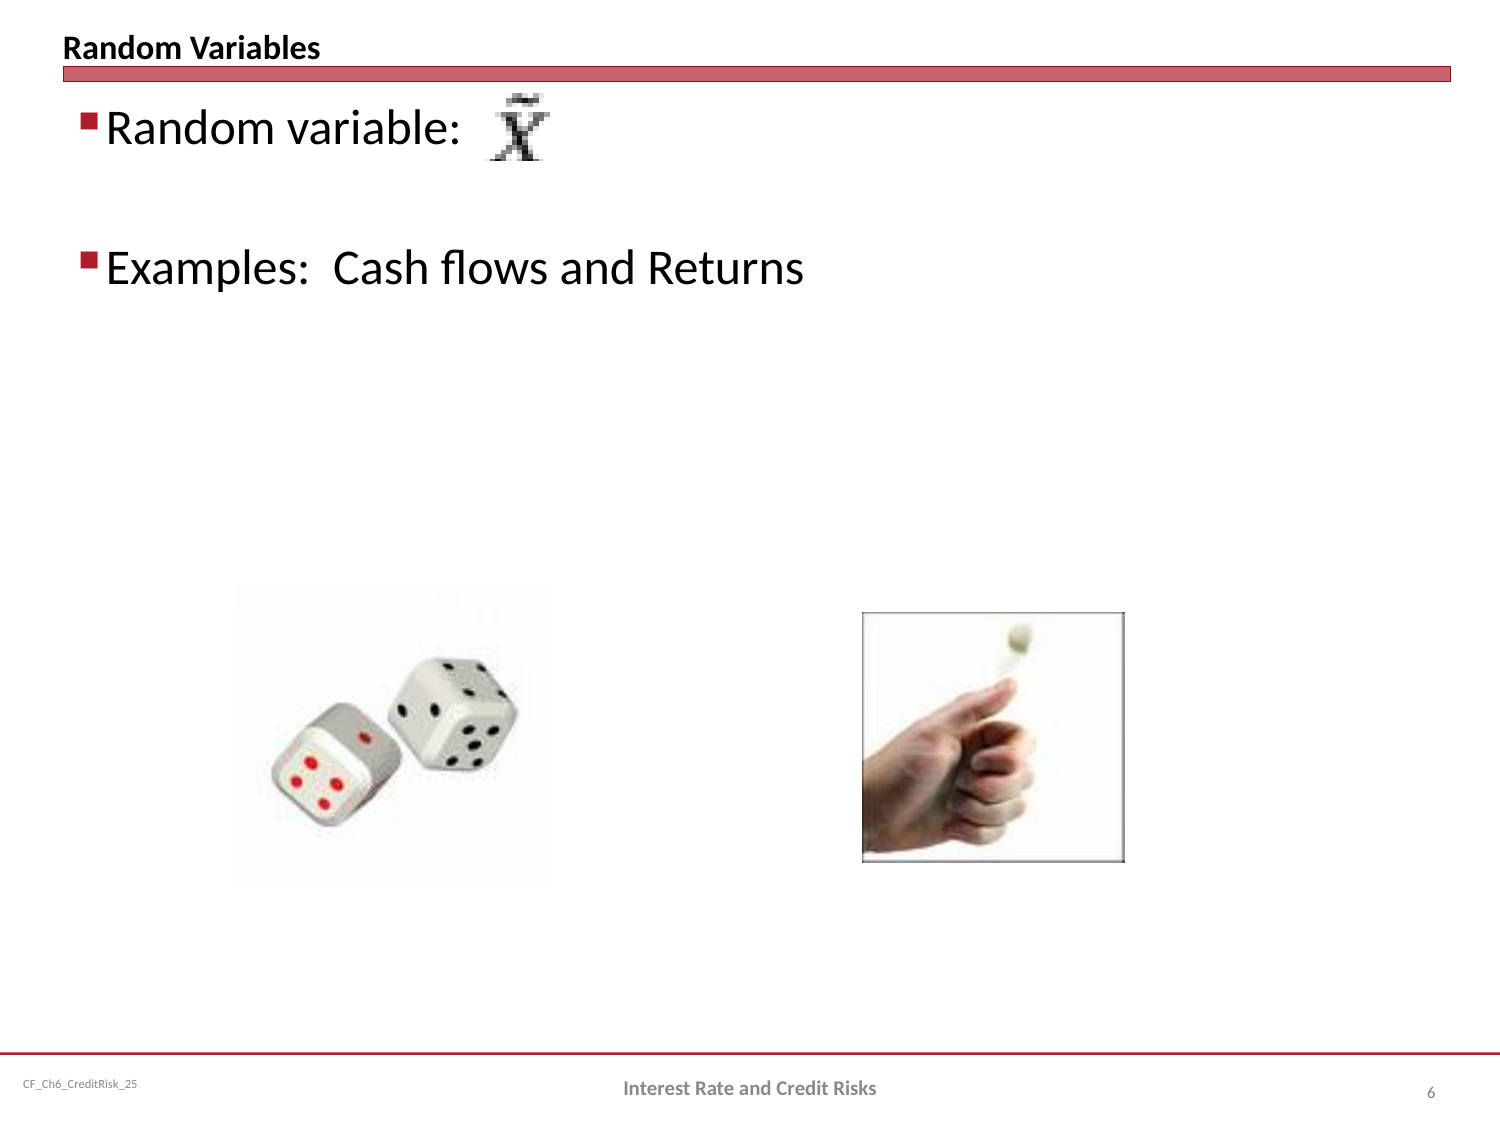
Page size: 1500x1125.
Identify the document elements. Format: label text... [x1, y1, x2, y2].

picture [237, 587, 551, 888]
slide_number 6 [1375, 1061, 1451, 1122]
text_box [474, 89, 551, 161]
footer Interest Rate and Credit Risks [512, 1056, 988, 1117]
picture [862, 612, 1126, 863]
list Random variable: Examples: Cash flows and Returns [63, 87, 1451, 1041]
title Random Variables [62, 6, 1451, 67]
